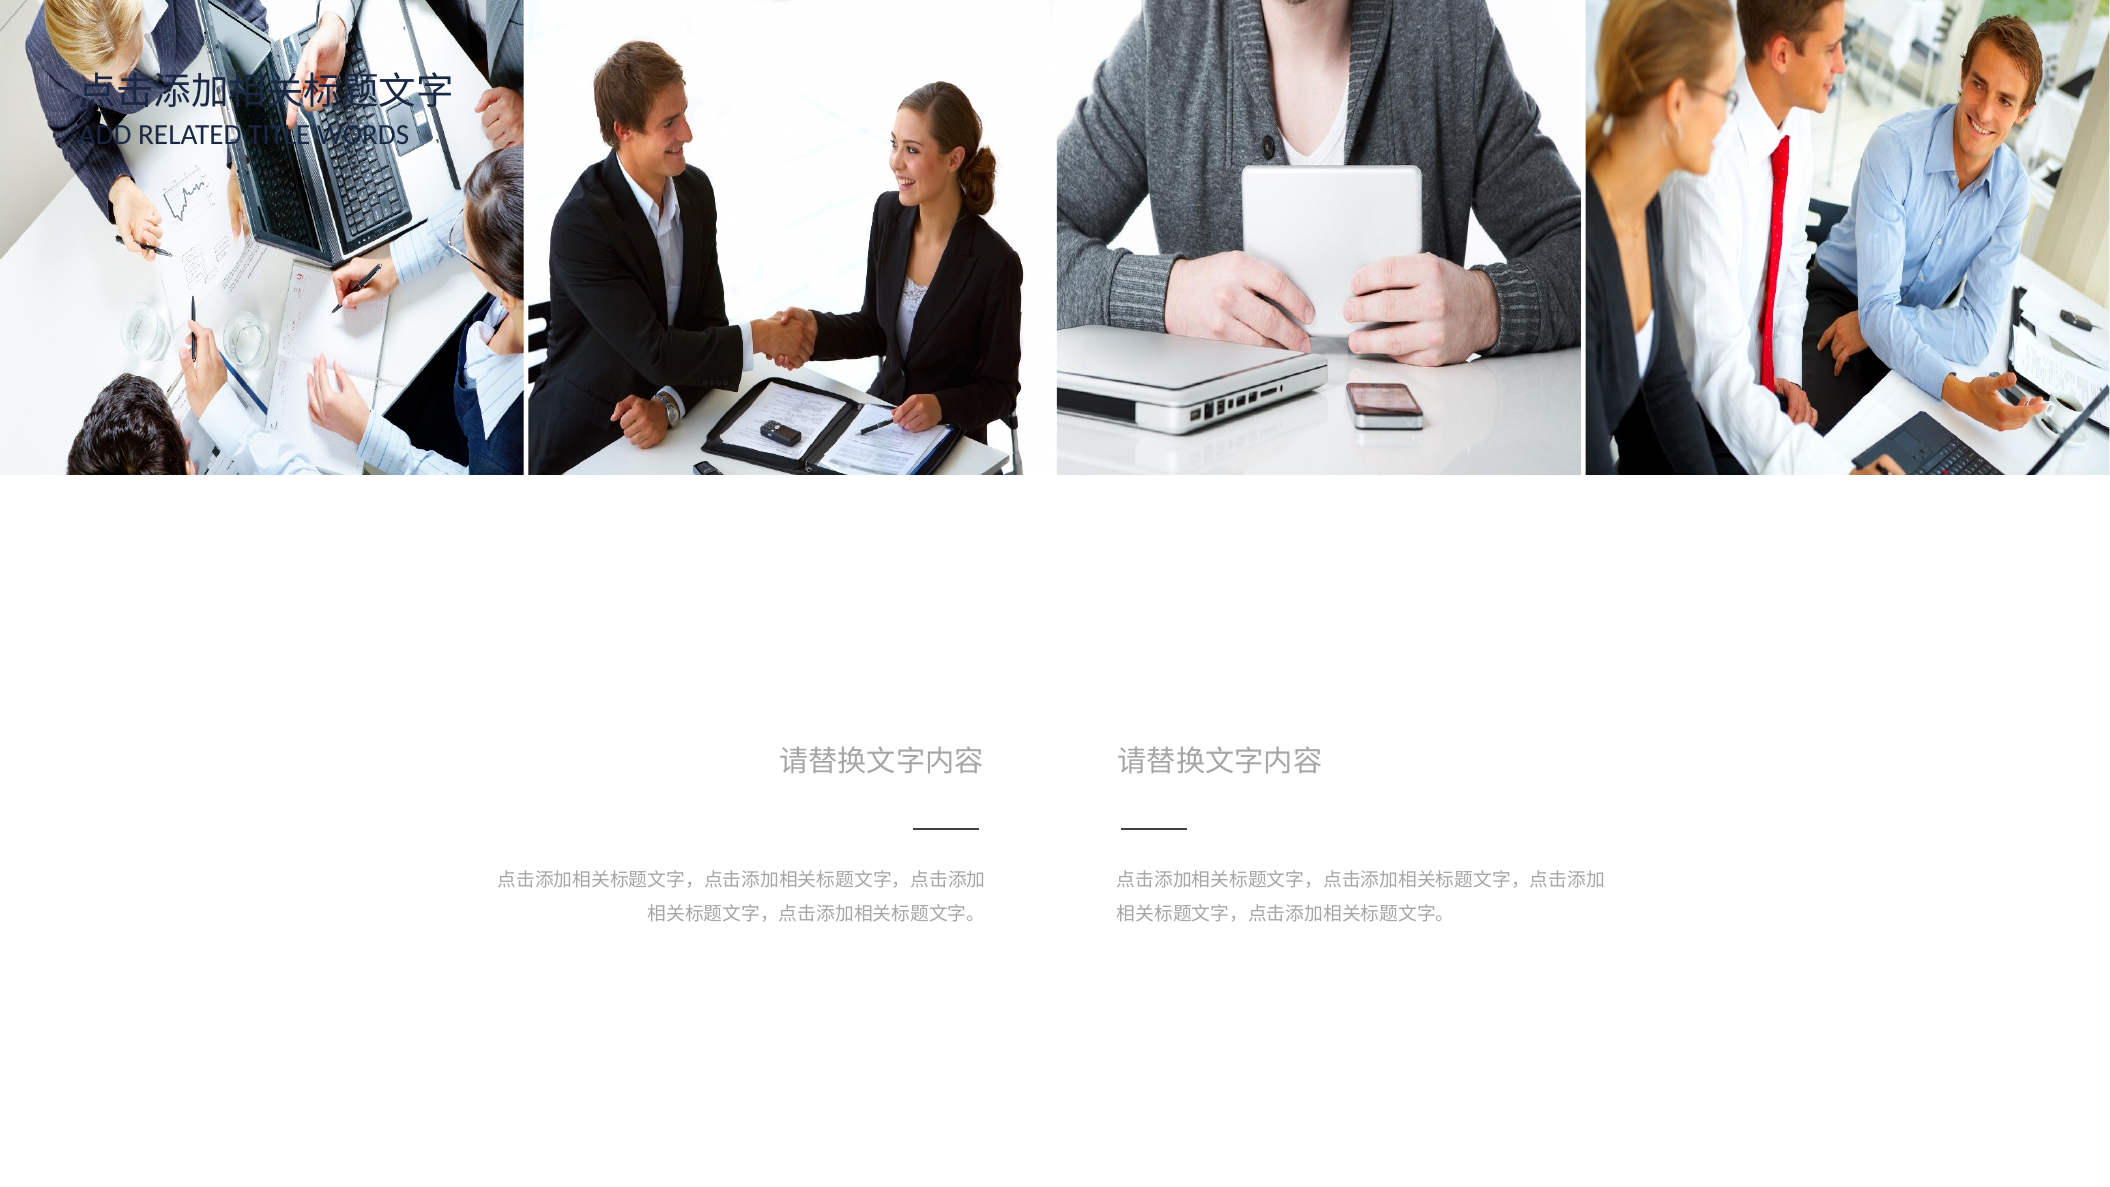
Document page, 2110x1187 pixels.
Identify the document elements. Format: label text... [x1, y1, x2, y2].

text_box ADD RELATED TITLE WORDS [62, 107, 426, 159]
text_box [464, 734, 1000, 929]
text_box [1585, 0, 2110, 475]
text_box [1056, 0, 1582, 475]
text_box 点击添加相关标题文字 [62, 59, 470, 121]
text_box [0, 0, 525, 475]
text_box [527, 0, 1053, 475]
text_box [1101, 734, 1638, 929]
